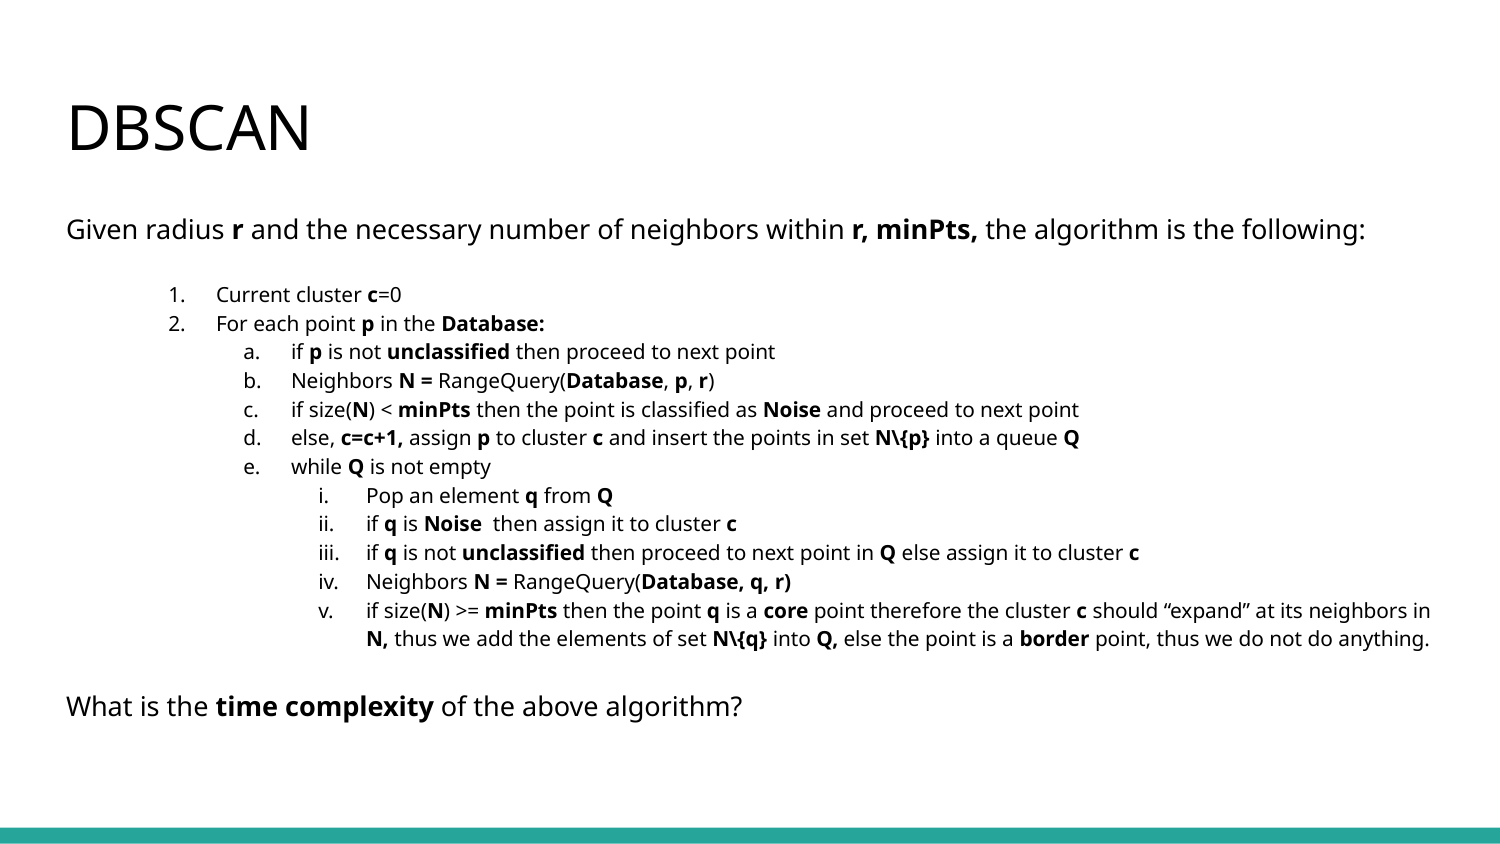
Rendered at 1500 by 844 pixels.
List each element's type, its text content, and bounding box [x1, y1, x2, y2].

list Given radius r and the necessary number of neighbors within r, minPts, the algorithm is the following: Current cluster c=0 For each point p in the Database: if p is not unclassified then proceed to next point Neighbors N = RangeQuery(Database, p, r) if size(N) < minPts then the point is classified as Noise and proceed to next point else, c=c+1, assign p to cluster c and insert the points in set N\{p} into a queue Q while Q is not empty Pop an element q from Q if q is Noise then assign it to cluster c if q is not unclassified then proceed to next point in Q else assign it to cluster c Neighbors N = RangeQuery(Database, q, r) if size(N) >= minPts then the point q is a core point therefore the cluster c should “expand” at its neighbors in N, thus we add the elements of set N\{q} into Q, else the point is a border point, thus we do not do anything. What is the time complexity of the above algorithm? [51, 192, 1449, 750]
title DBSCAN [51, 72, 1449, 174]
